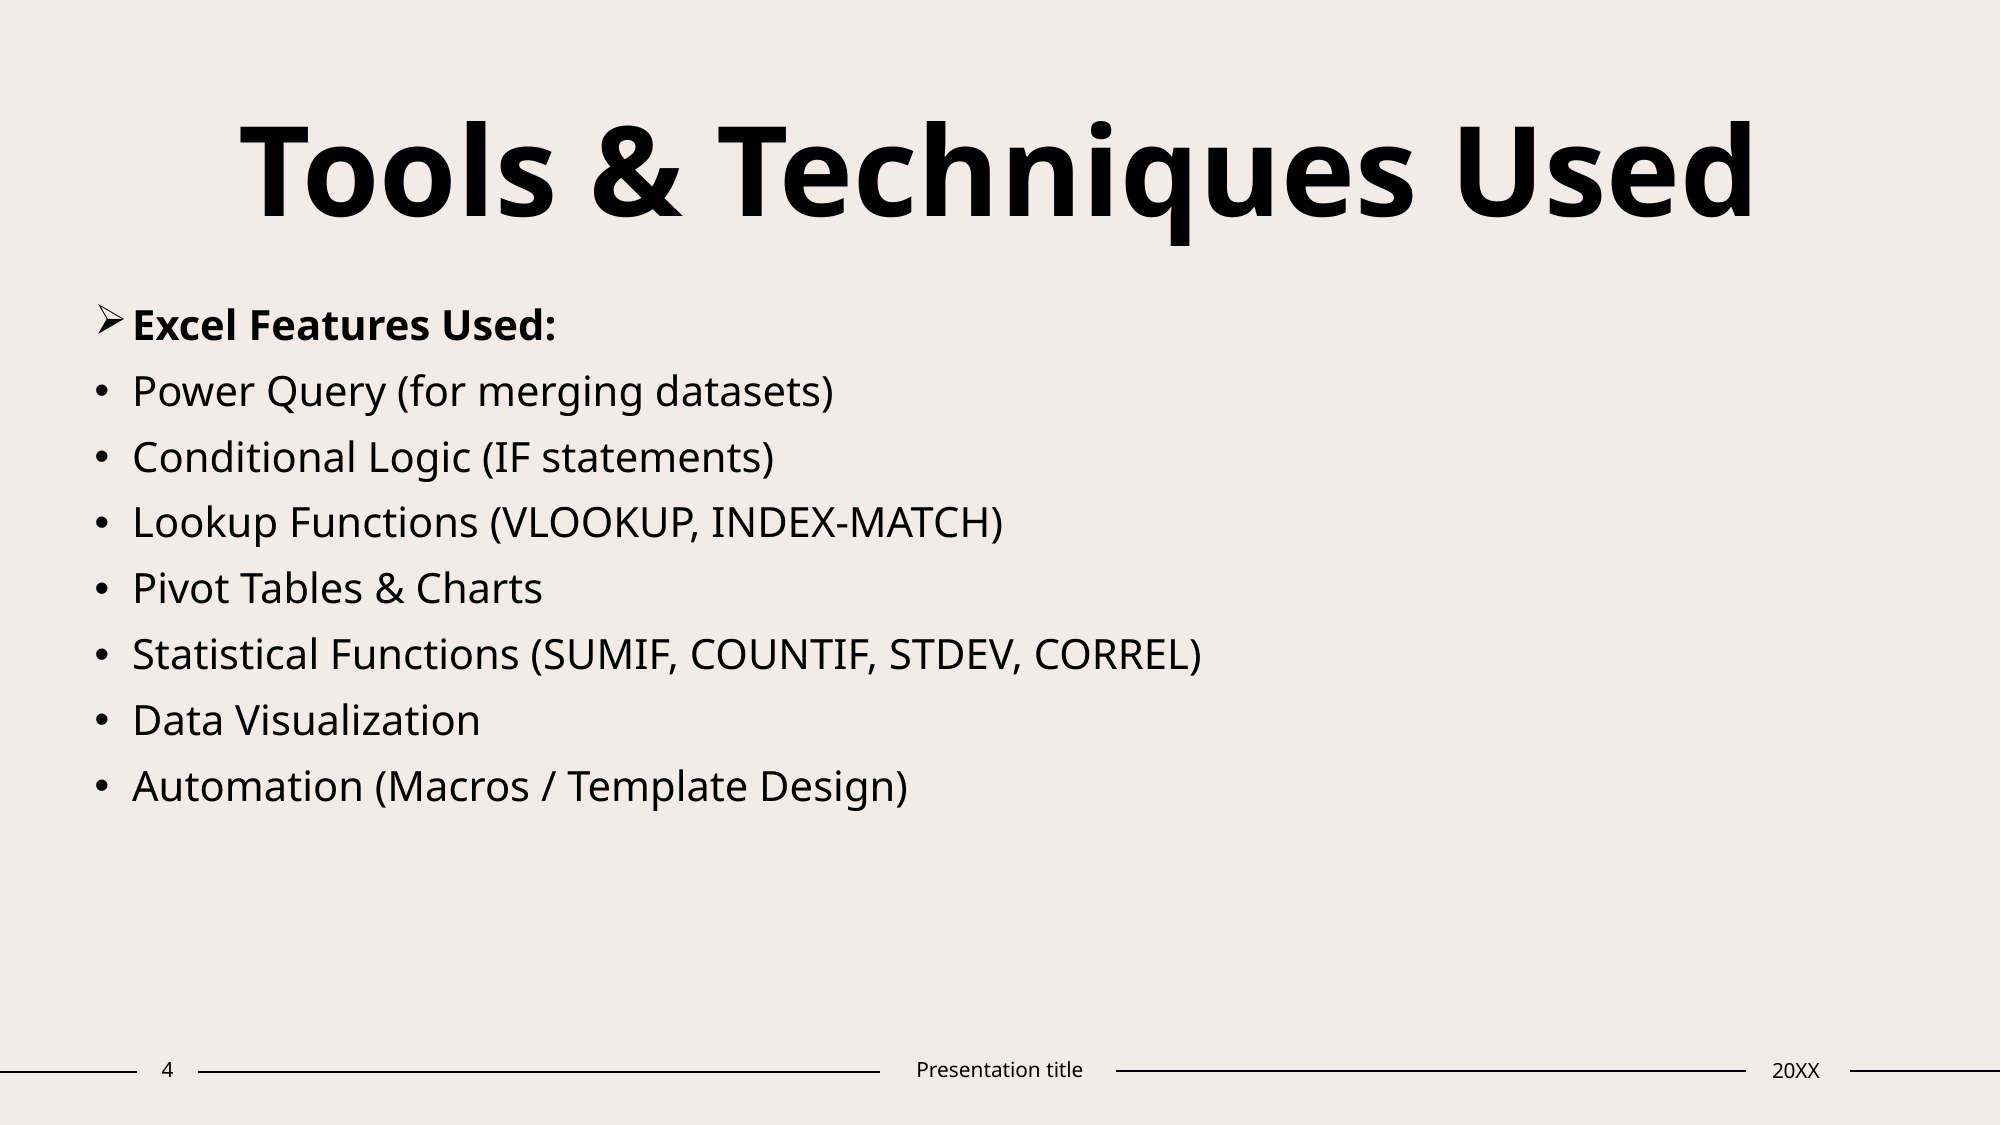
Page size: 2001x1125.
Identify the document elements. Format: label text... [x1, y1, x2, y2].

footer Presentation title [879, 1050, 1120, 1091]
slide_number 20XX [1743, 1050, 1849, 1091]
slide_number 4 [137, 1050, 198, 1091]
list Excel Features Used: Power Query (for merging datasets) Conditional Logic (IF statements) Lookup Functions (VLOOKUP, INDEX-MATCH) Pivot Tables & Charts Statistical Functions (SUMIF, COUNTIF, STDEV, CORREL) Data Visualization Automation (Macros / Template Design) [79, 296, 1884, 980]
title Tools & Techniques Used [187, 83, 1813, 251]
